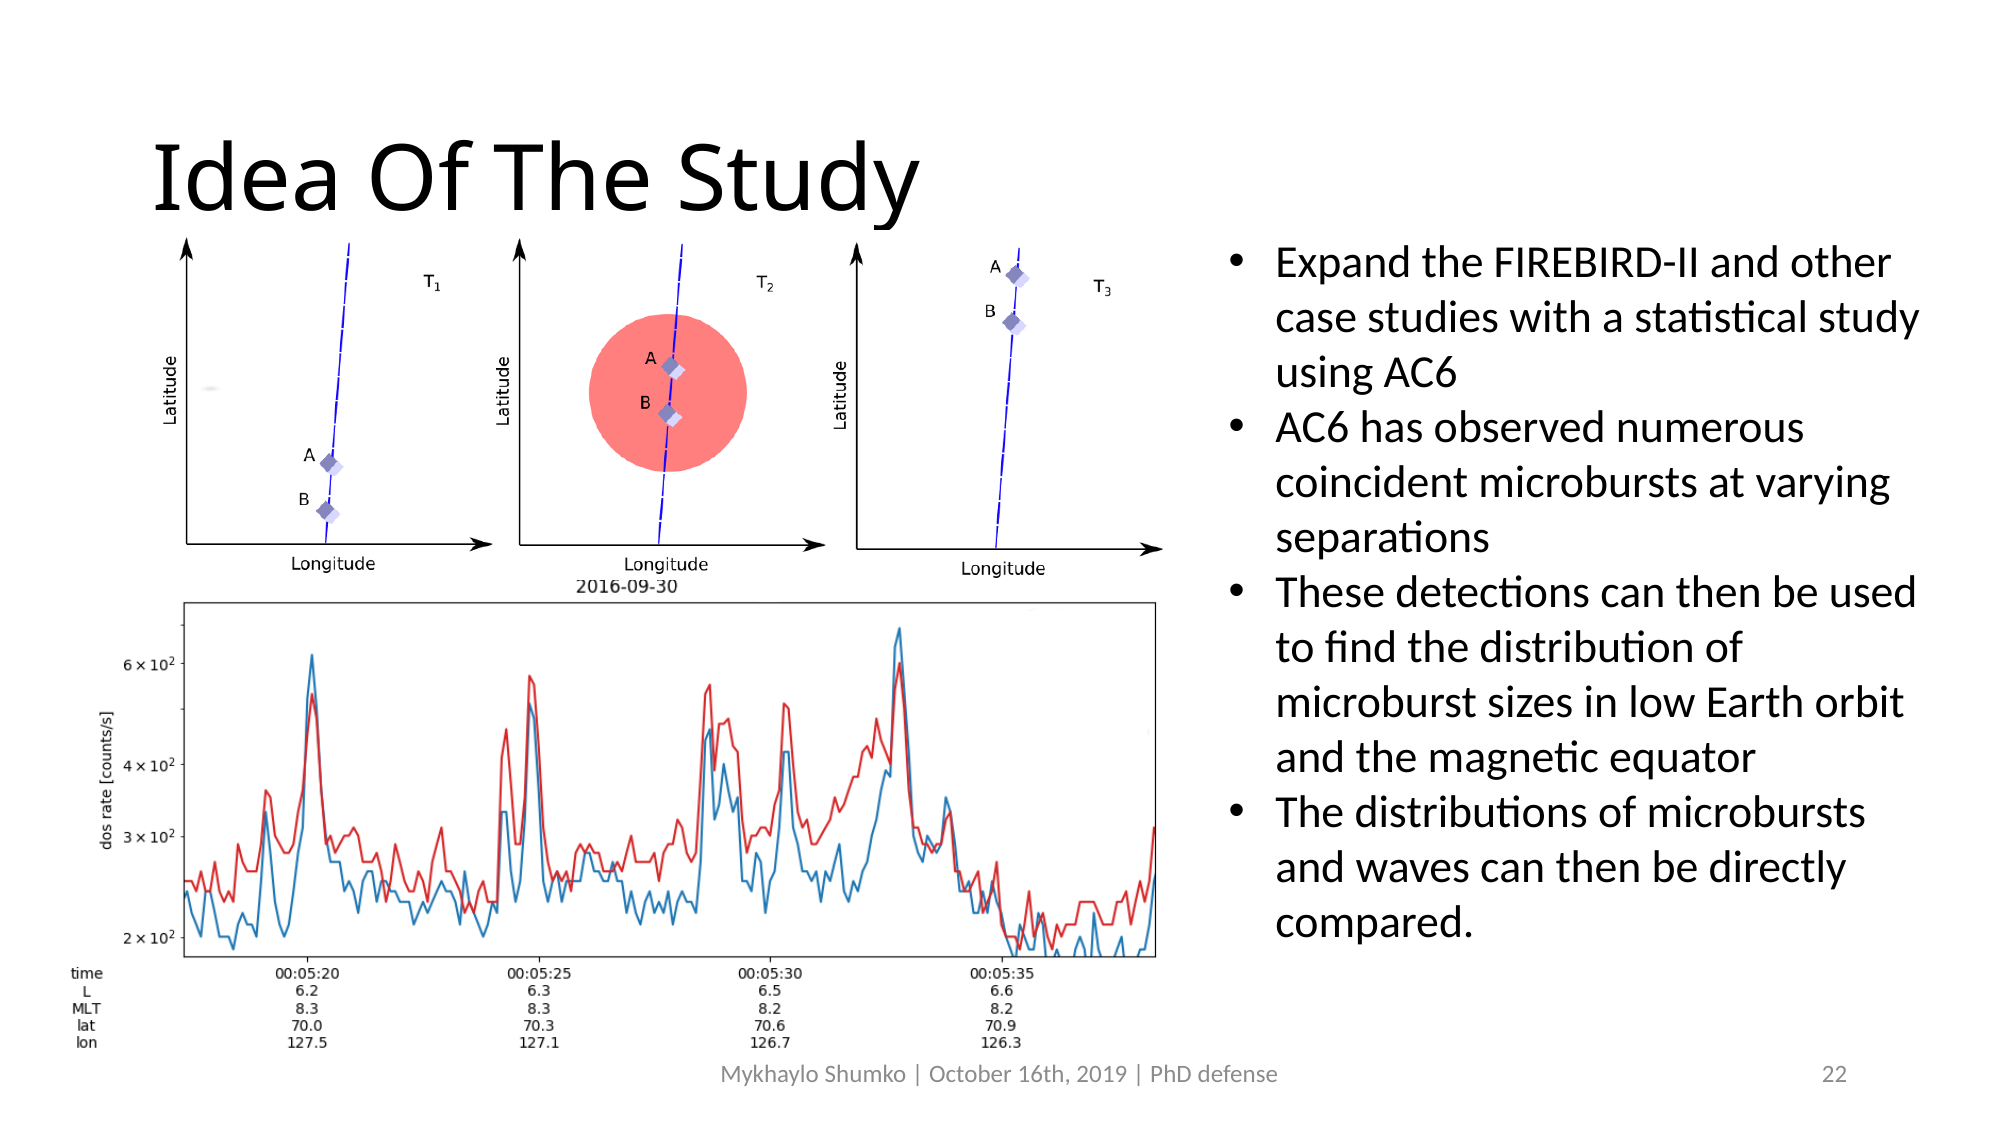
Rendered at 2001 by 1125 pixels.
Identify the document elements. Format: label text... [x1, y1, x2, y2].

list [159, 230, 1172, 580]
title Idea Of The Study [137, 59, 1863, 303]
footer Mykhaylo Shumko | October 16th, 2019 | PhD defense [662, 1042, 1338, 1103]
text_box Expand the FIREBIRD-II and other case studies with a statistical study using AC6 AC6 has observed numerous coincident microbursts at varying separations These detections can then be used to find the distribution of microburst sizes in low Earth orbit and the magnetic equator The distributions of microbursts and waves can then be directly compared. [1213, 224, 1941, 955]
slide_number 22 [1412, 1042, 1863, 1103]
picture [57, 580, 1172, 1052]
